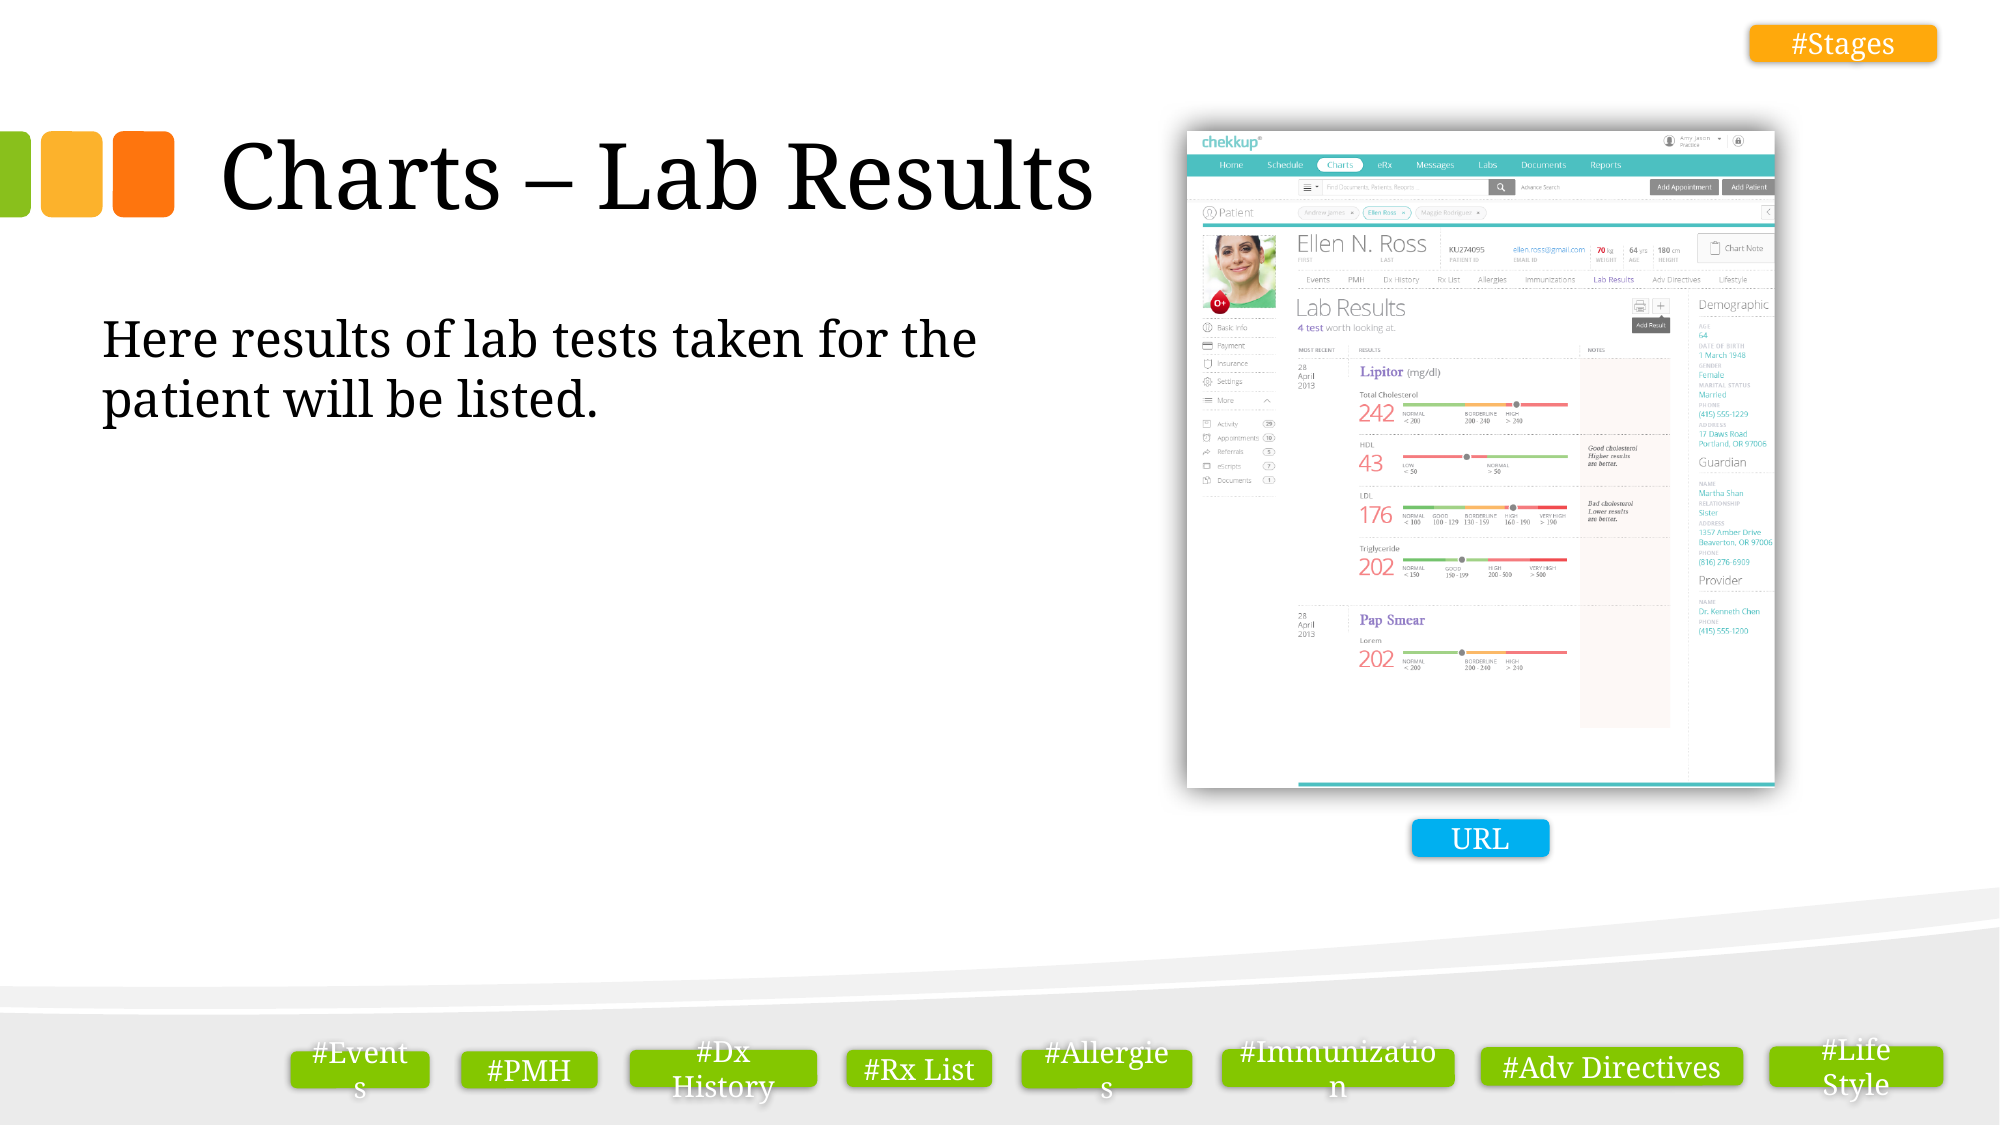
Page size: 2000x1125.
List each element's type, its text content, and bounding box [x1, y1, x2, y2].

text_box URL [1412, 819, 1550, 857]
picture [1186, 131, 1775, 788]
text_box #Events [290, 1051, 430, 1089]
text_box #Adv Directives [1480, 1047, 1744, 1086]
title Charts – Lab Results [199, 24, 1800, 238]
text_box Here results of lab tests taken for the patient will be listed. [87, 299, 1088, 495]
text_box #PMH [461, 1051, 598, 1089]
text_box #Rx List [846, 1049, 993, 1087]
text_box #Life Style [1769, 1046, 1944, 1087]
text_box #Dx History [629, 1049, 818, 1087]
text_box #Stages [1749, 24, 1938, 62]
text_box #Immunization [1222, 1049, 1455, 1087]
text_box #Allergies [1021, 1049, 1193, 1089]
